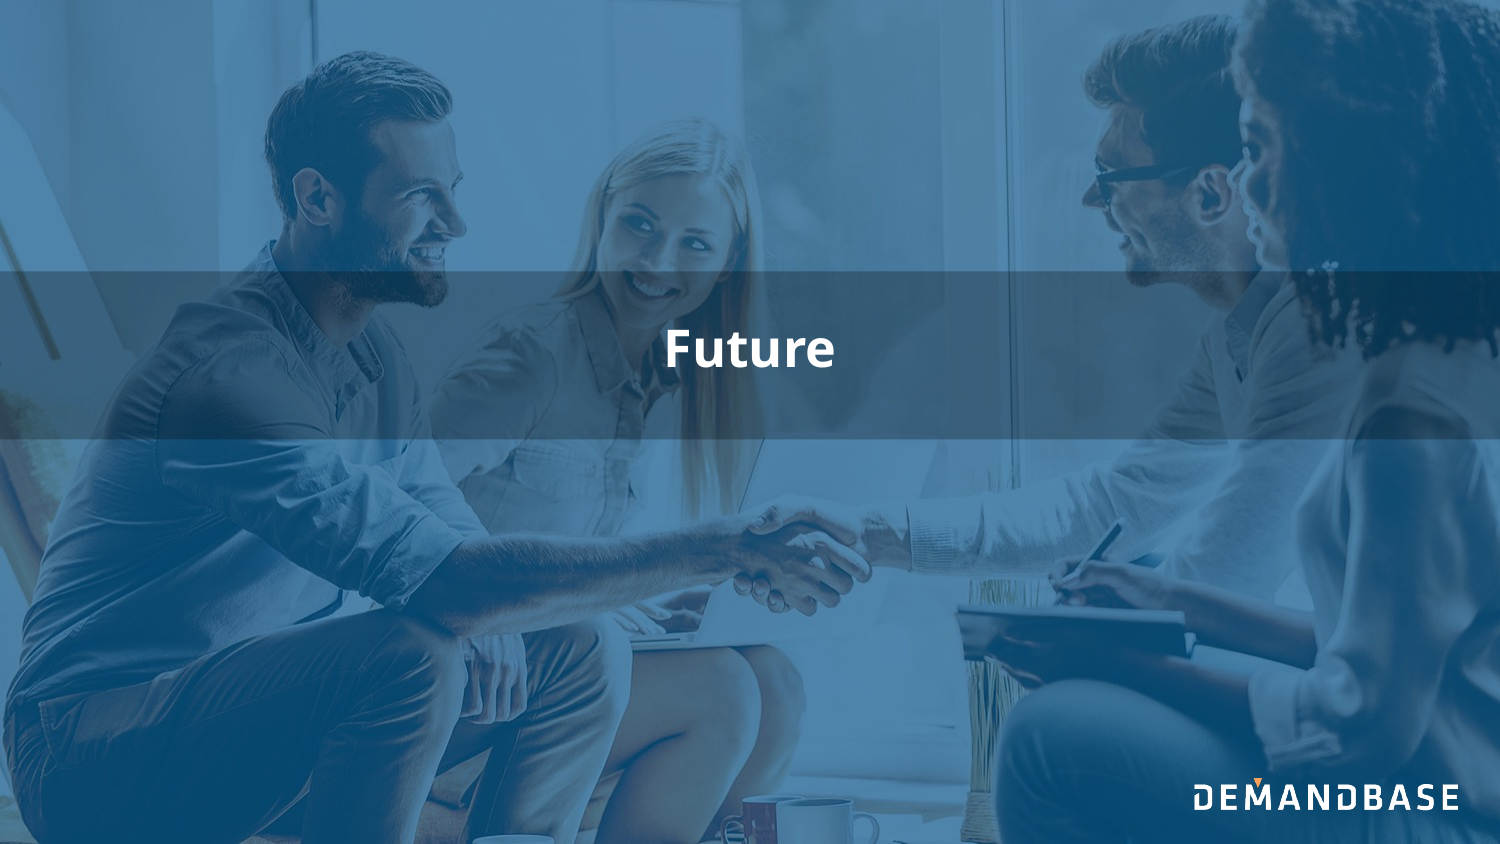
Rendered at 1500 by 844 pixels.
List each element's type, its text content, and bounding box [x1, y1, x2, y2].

picture [0, 0, 1500, 844]
list Future [289, 308, 1211, 394]
